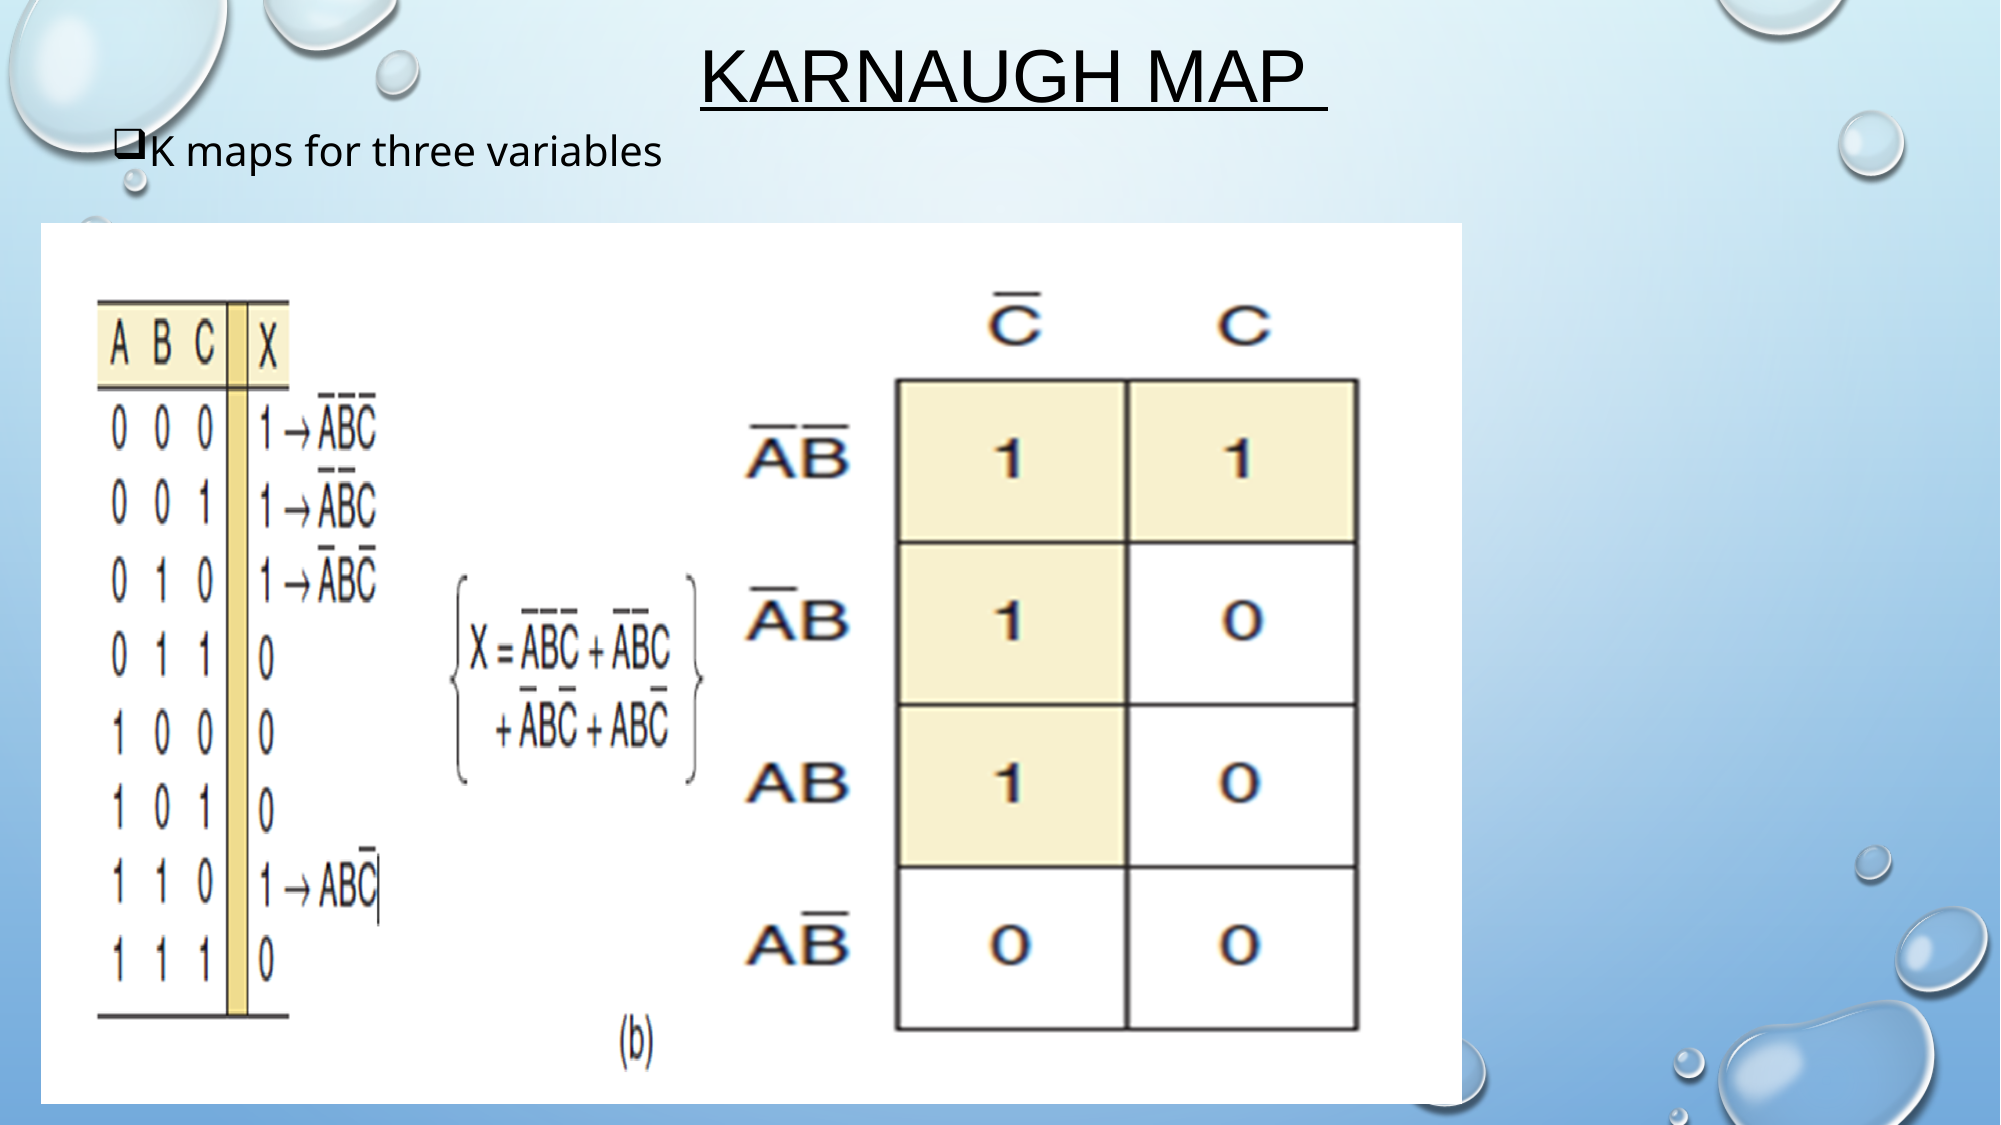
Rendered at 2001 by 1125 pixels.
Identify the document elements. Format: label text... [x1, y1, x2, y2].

text_box K maps for three variables [96, 117, 679, 182]
picture [0, 0, 2000, 1125]
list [41, 223, 726, 1105]
title Karnaugh map [163, 25, 1865, 132]
